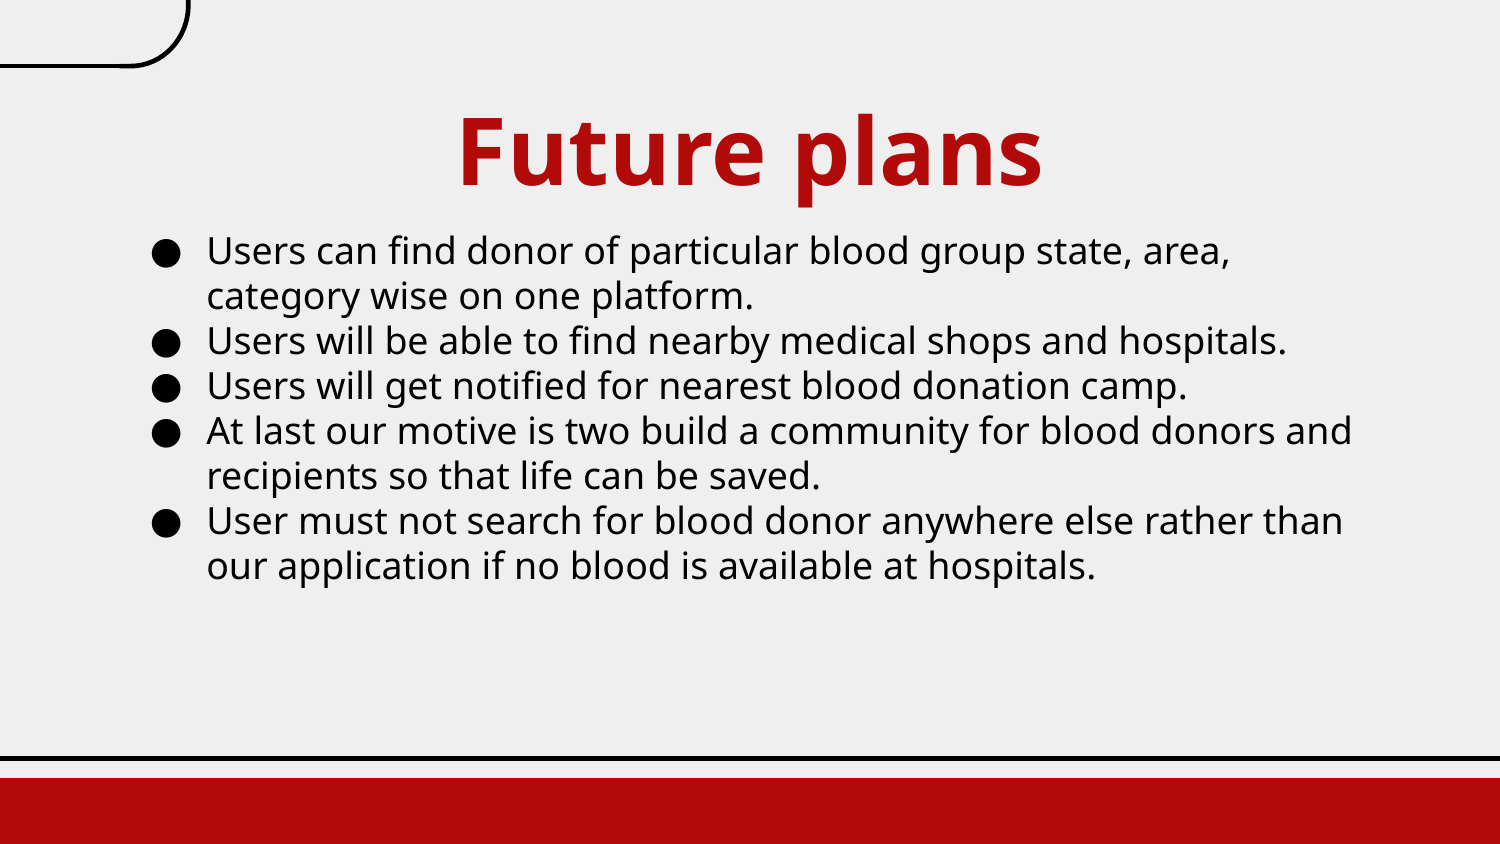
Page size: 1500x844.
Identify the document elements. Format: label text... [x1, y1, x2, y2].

list Users can find donor of particular blood group state, area, category wise on one platform. Users will be able to find nearby medical shops and hospitals. Users will get notified for nearest blood donation camp. At last our motive is two build a community for blood donors and recipients so that life can be saved. User must not search for blood donor anywhere else rather than our application if no blood is available at hospitals. [116, 211, 1384, 704]
title Future plans [116, 101, 1384, 196]
